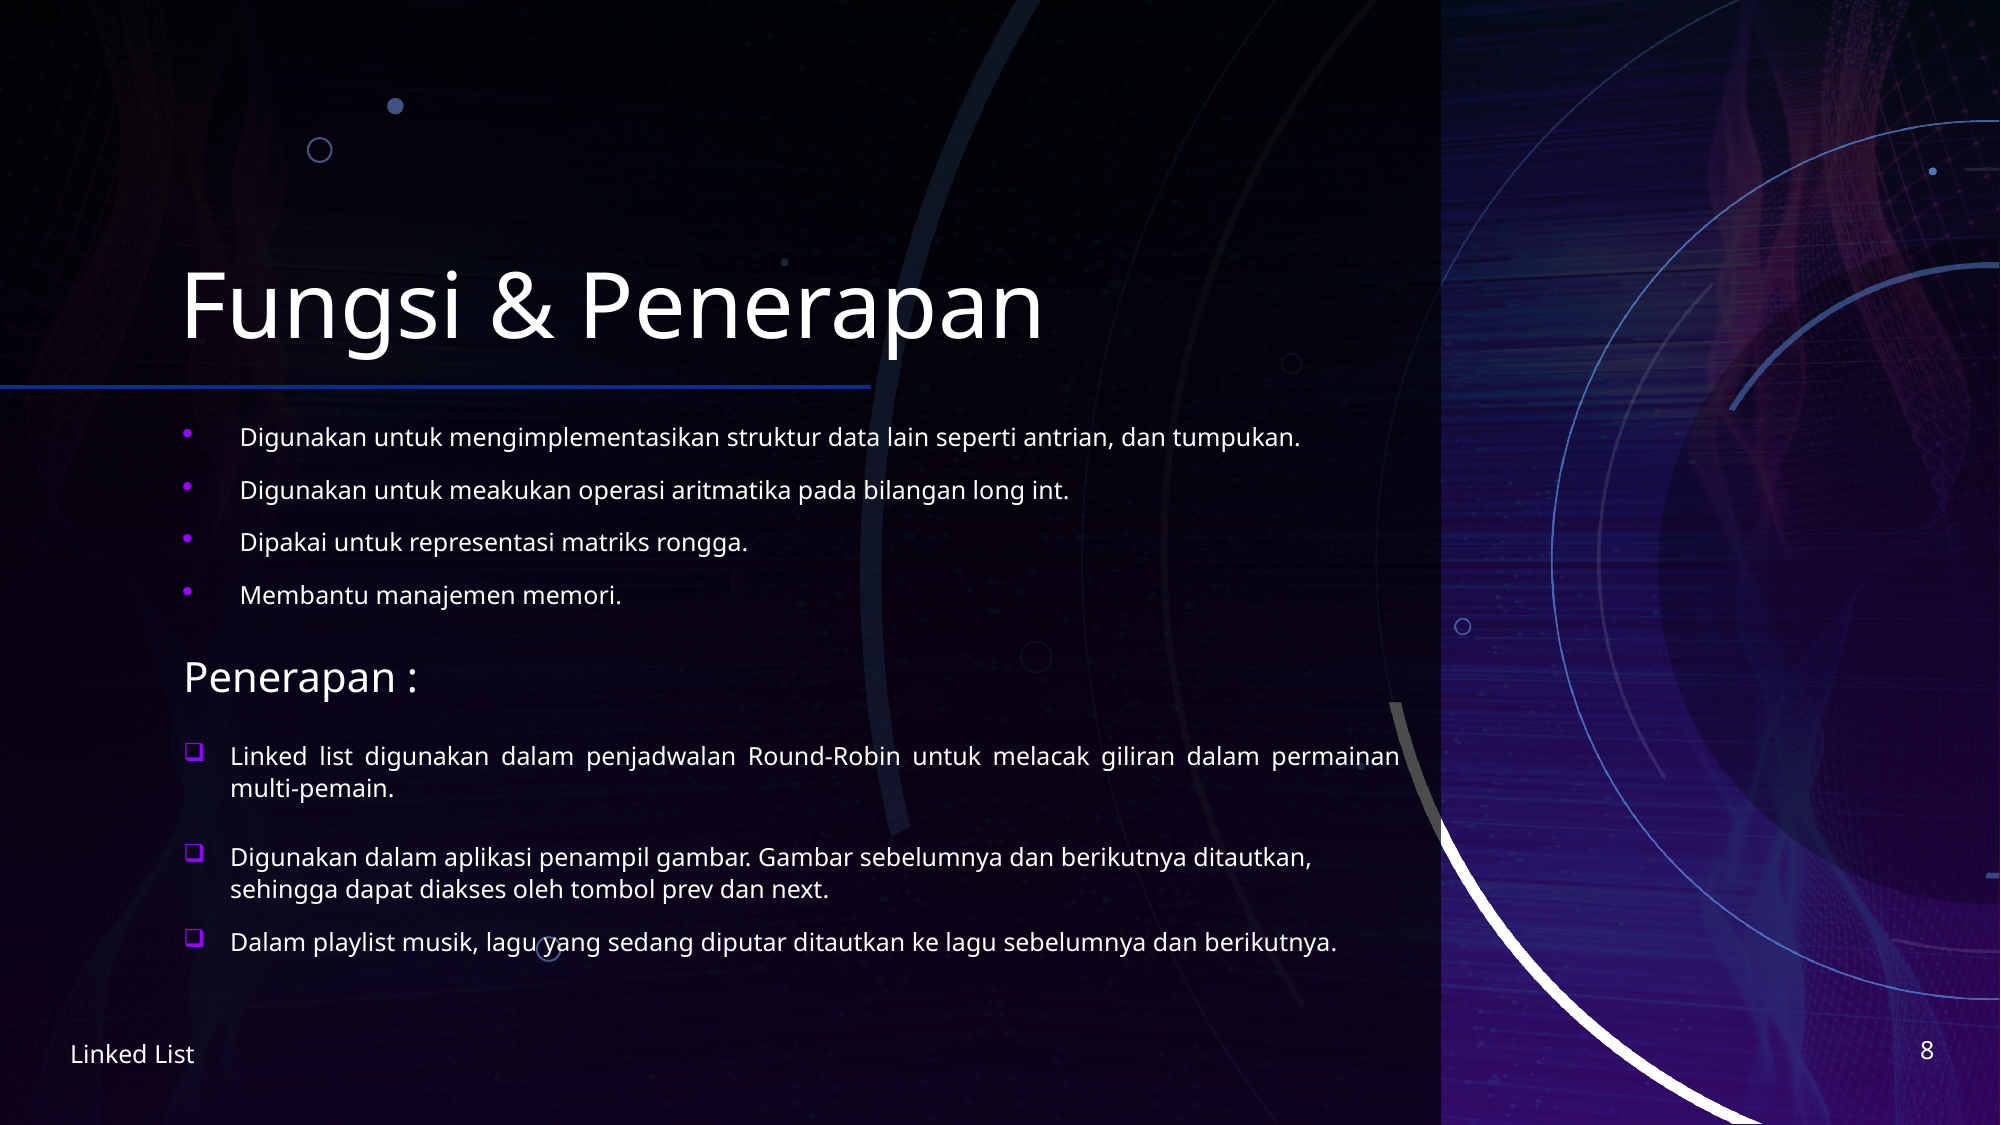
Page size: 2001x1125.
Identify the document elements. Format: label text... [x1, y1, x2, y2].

title Fungsi & Penerapan [164, 252, 1299, 366]
slide_number 8 [1499, 1021, 1950, 1082]
footer Linked List [55, 1023, 731, 1084]
picture [730, 0, 2000, 1124]
list Digunakan untuk mengimplementasikan struktur data lain seperti antrian, dan tumpukan. Digunakan untuk meakukan operasi aritmatika pada bilangan long int. Dipakai untuk representasi matriks rongga. Membantu manajemen memori. Penerapan : Linked list digunakan dalam penjadwalan Round-Robin untuk melacak giliran dalam permainan multi-pemain. Digunakan dalam aplikasi penampil gambar. Gambar sebelumnya dan berikutnya ditautkan, sehingga dapat diakses oleh tombol prev dan next. Dalam playlist musik, lagu yang sedang diputar ditautkan ke lagu sebelumnya dan berikutnya. [168, 411, 1417, 962]
